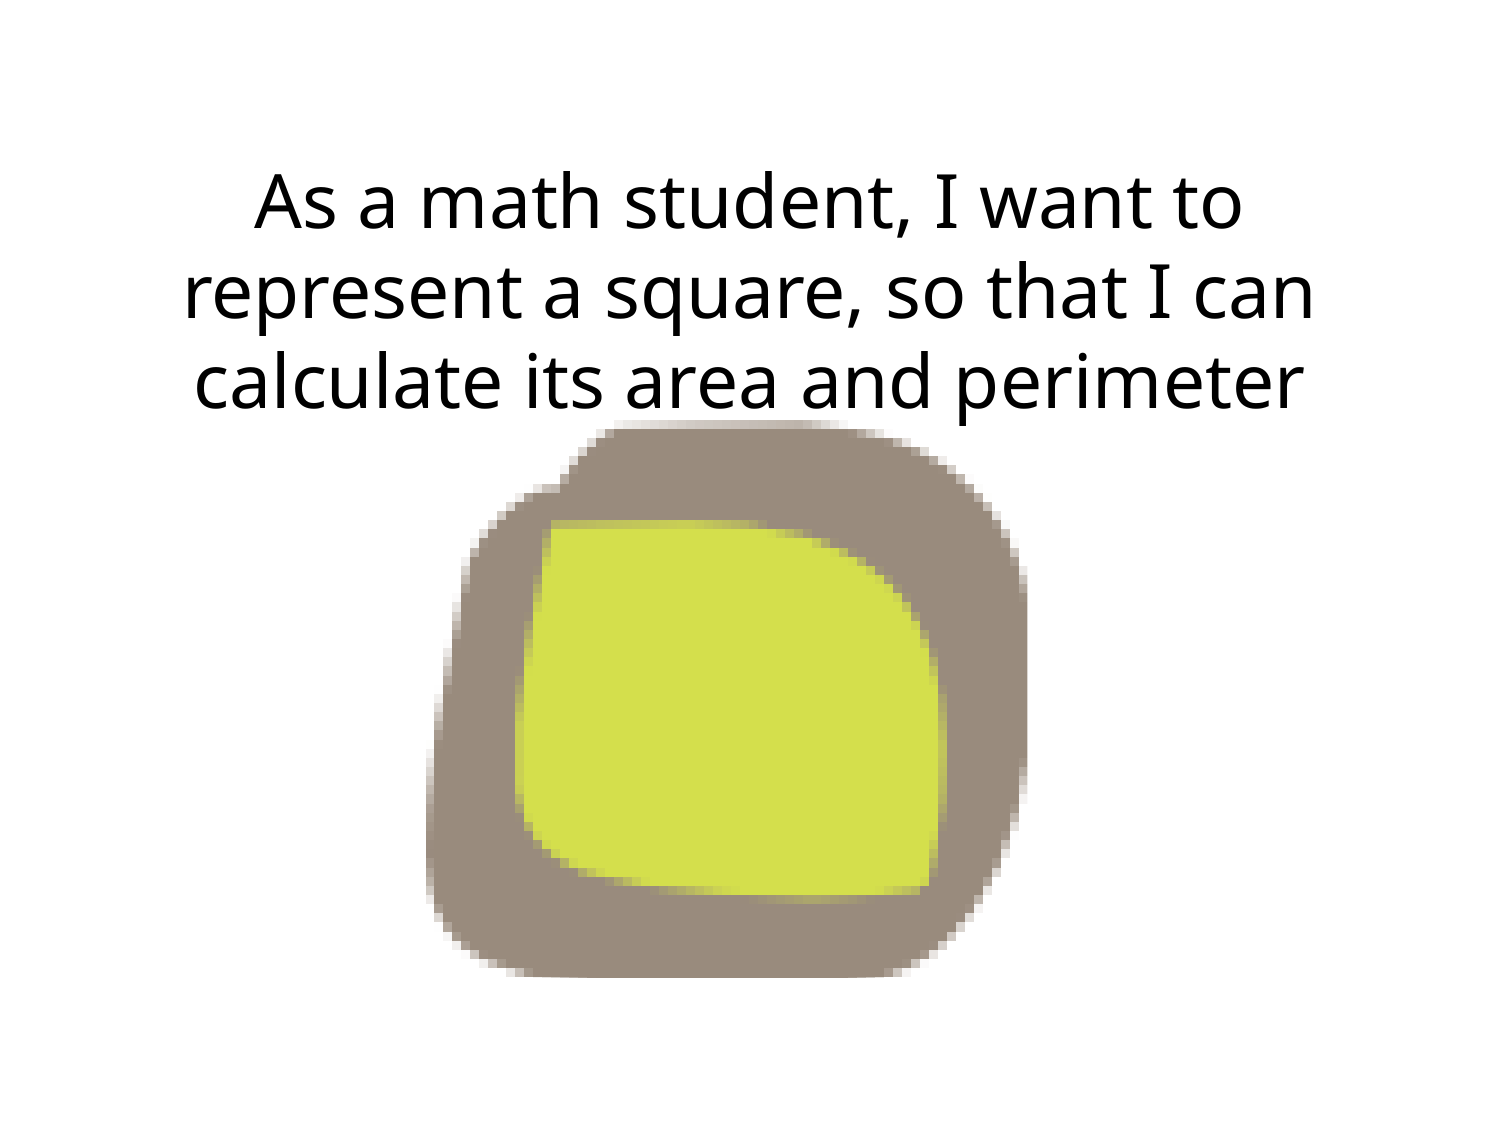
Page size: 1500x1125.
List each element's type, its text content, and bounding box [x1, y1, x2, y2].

picture [425, 411, 1028, 979]
title As a math student, I want to represent a square, so that I can calculate its area and perimeter [75, 195, 1425, 383]
